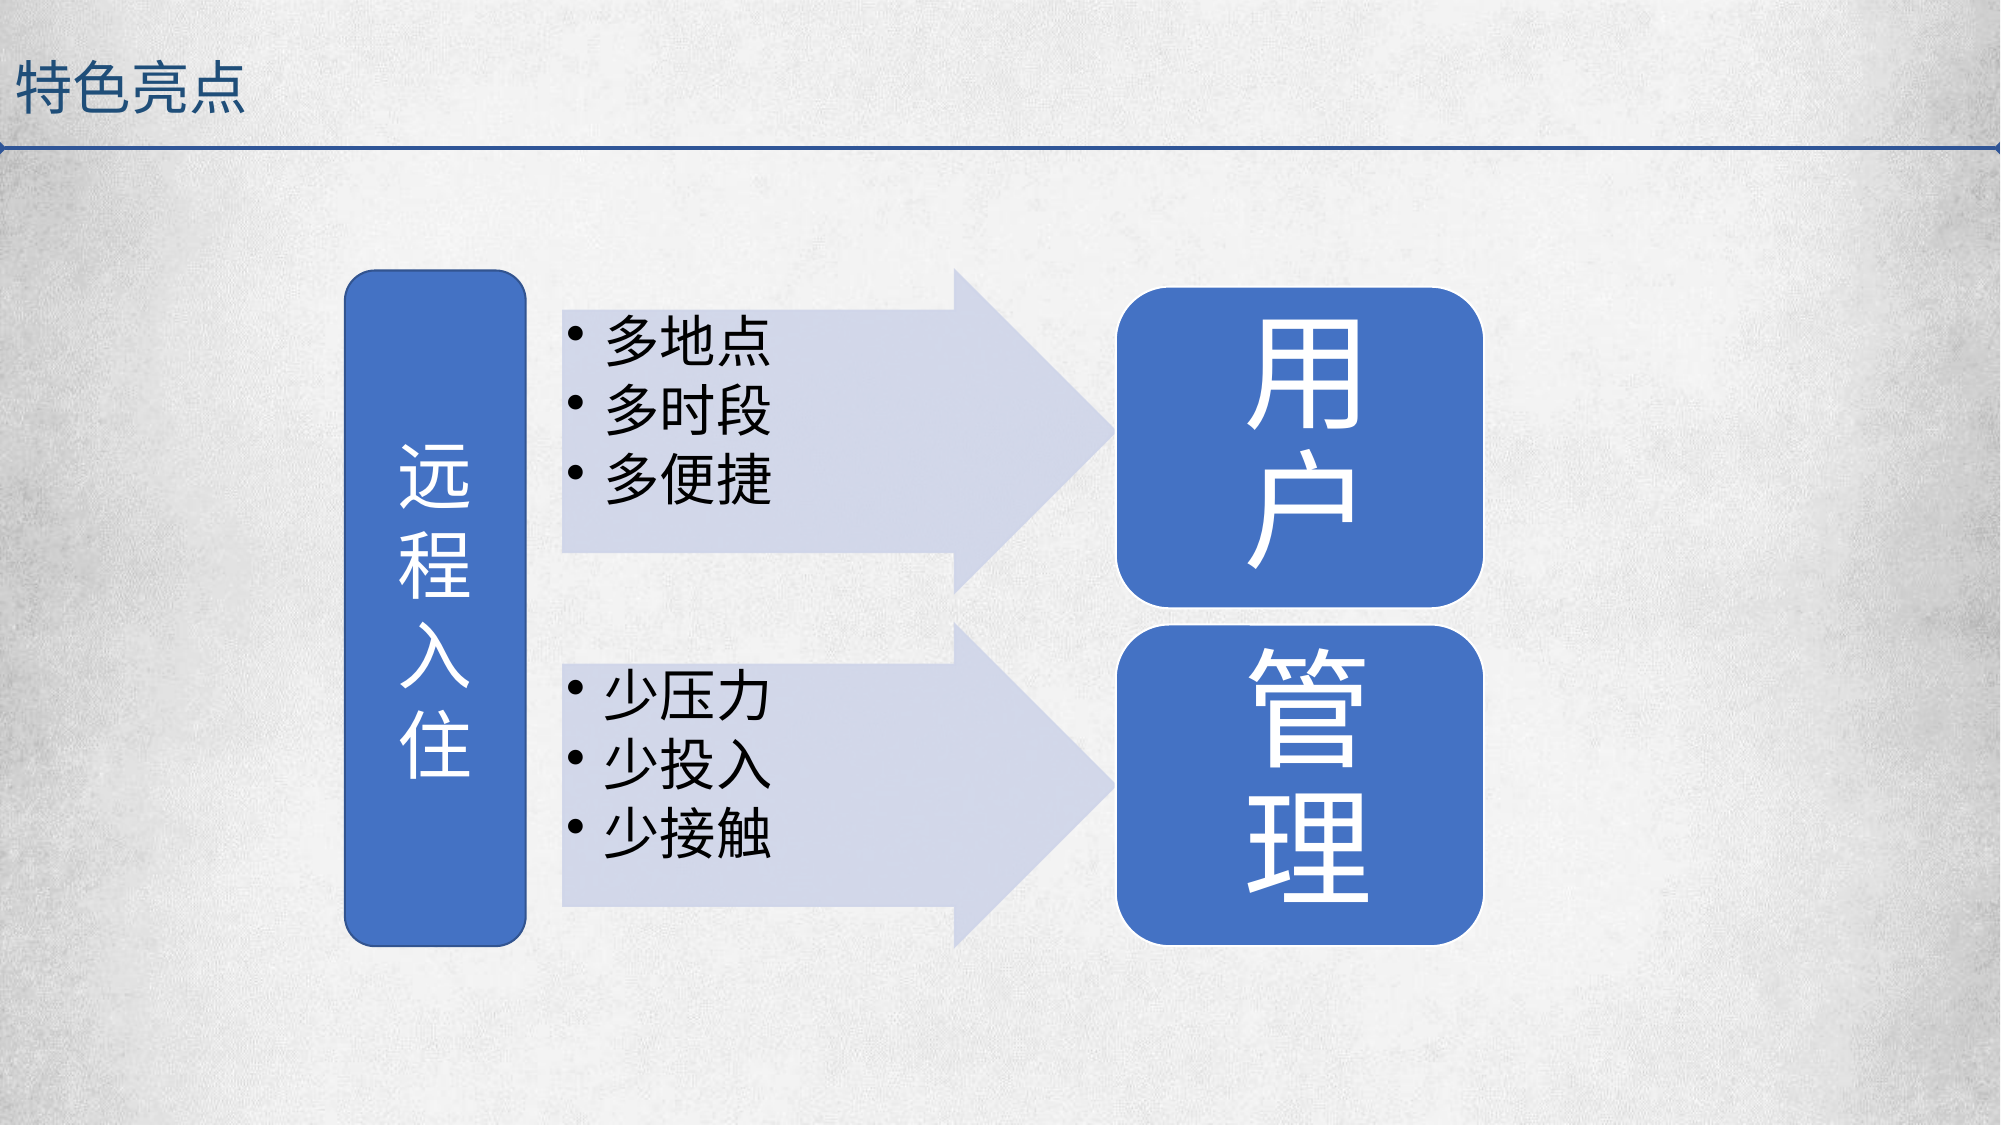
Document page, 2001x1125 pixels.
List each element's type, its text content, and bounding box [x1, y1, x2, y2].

text_box 特色亮点 [0, 43, 1255, 129]
text_box 远程入住 [343, 269, 527, 948]
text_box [563, 270, 1485, 947]
picture [0, 0, 2001, 1125]
